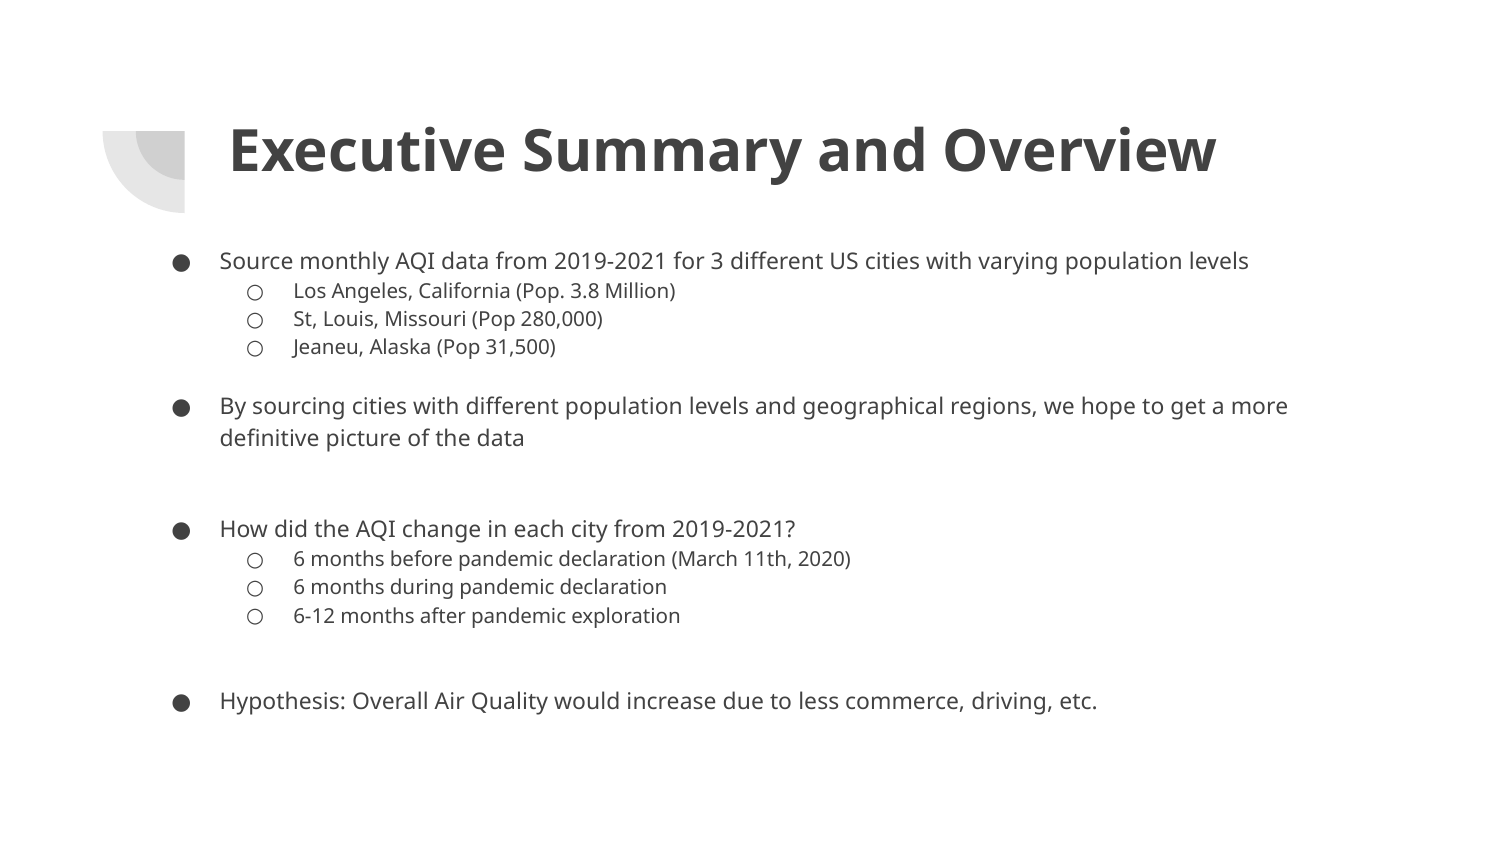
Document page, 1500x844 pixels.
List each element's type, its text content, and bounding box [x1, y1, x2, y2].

list Source monthly AQI data from 2019-2021 for 3 different US cities with varying population levels Los Angeles, California (Pop. 3.8 Million) St, Louis, Missouri (Pop 280,000) Jeaneu, Alaska (Pop 31,500) By sourcing cities with different population levels and geographical regions, we hope to get a more definitive picture of the data How did the AQI change in each city from 2019-2021? 6 months before pandemic declaration (March 11th, 2020) 6 months during pandemic declaration 6-12 months after pandemic exploration Hypothesis: Overall Air Quality would increase due to less commerce, driving, etc. [131, 227, 1392, 806]
title Executive Summary and Overview [213, 98, 1368, 227]
